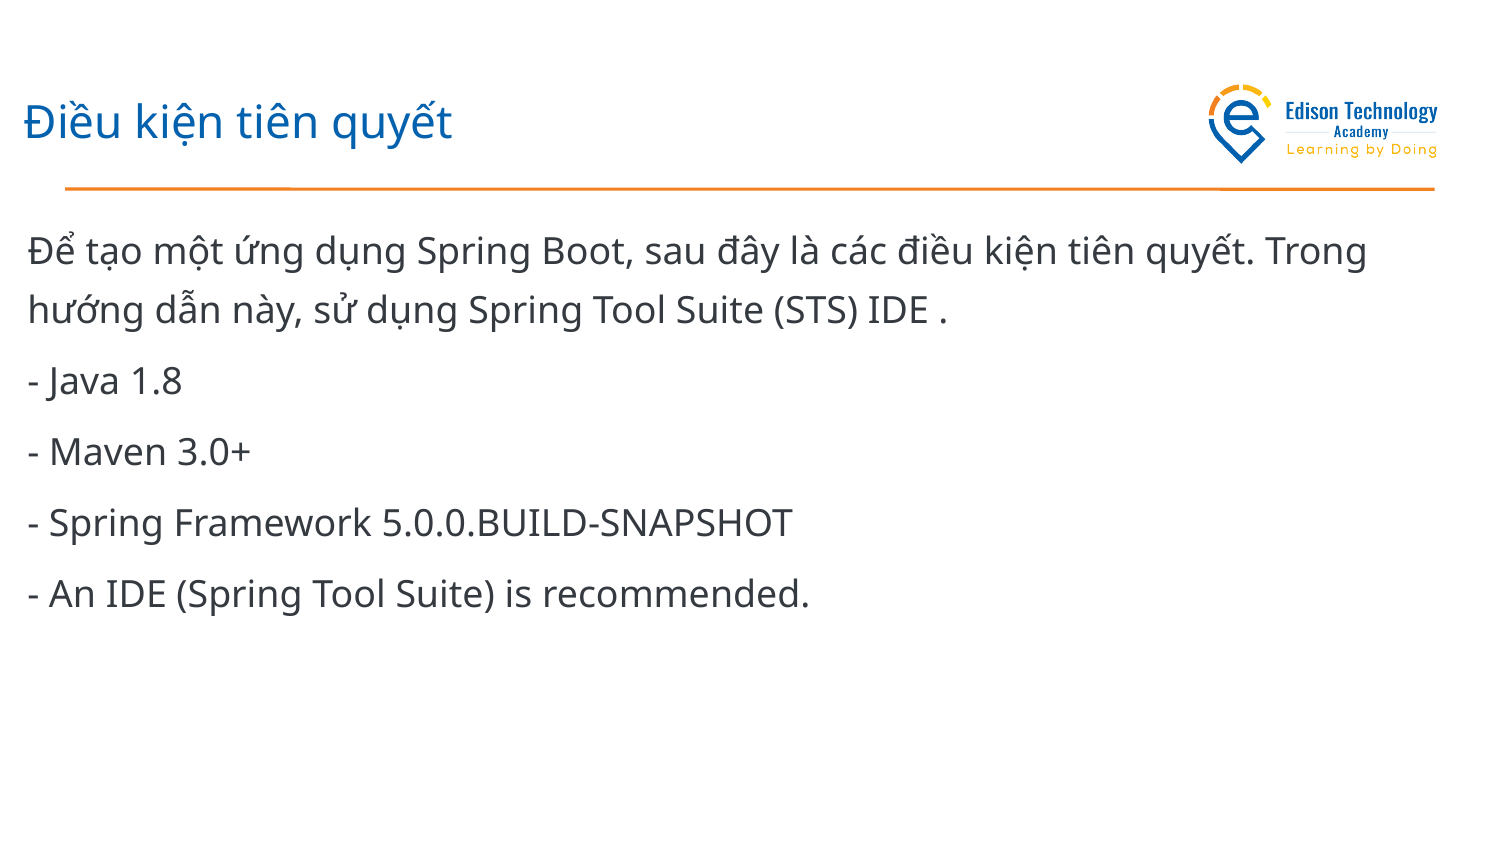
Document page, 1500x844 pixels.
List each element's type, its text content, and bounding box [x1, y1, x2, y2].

text_box Để tạo một ứng dụng Spring Boot, sau đây là các điều kiện tiên quyết. Trong hướng dẫn này, sử dụng Spring Tool Suite (STS) IDE . - Java 1.8 - Maven 3.0+ - Spring Framework 5.0.0.BUILD-SNAPSHOT - An IDE (Spring Tool Suite) is recommended. [12, 206, 1460, 623]
picture [1147, 83, 1500, 167]
title Điều kiện tiên quyết [8, 74, 1338, 163]
